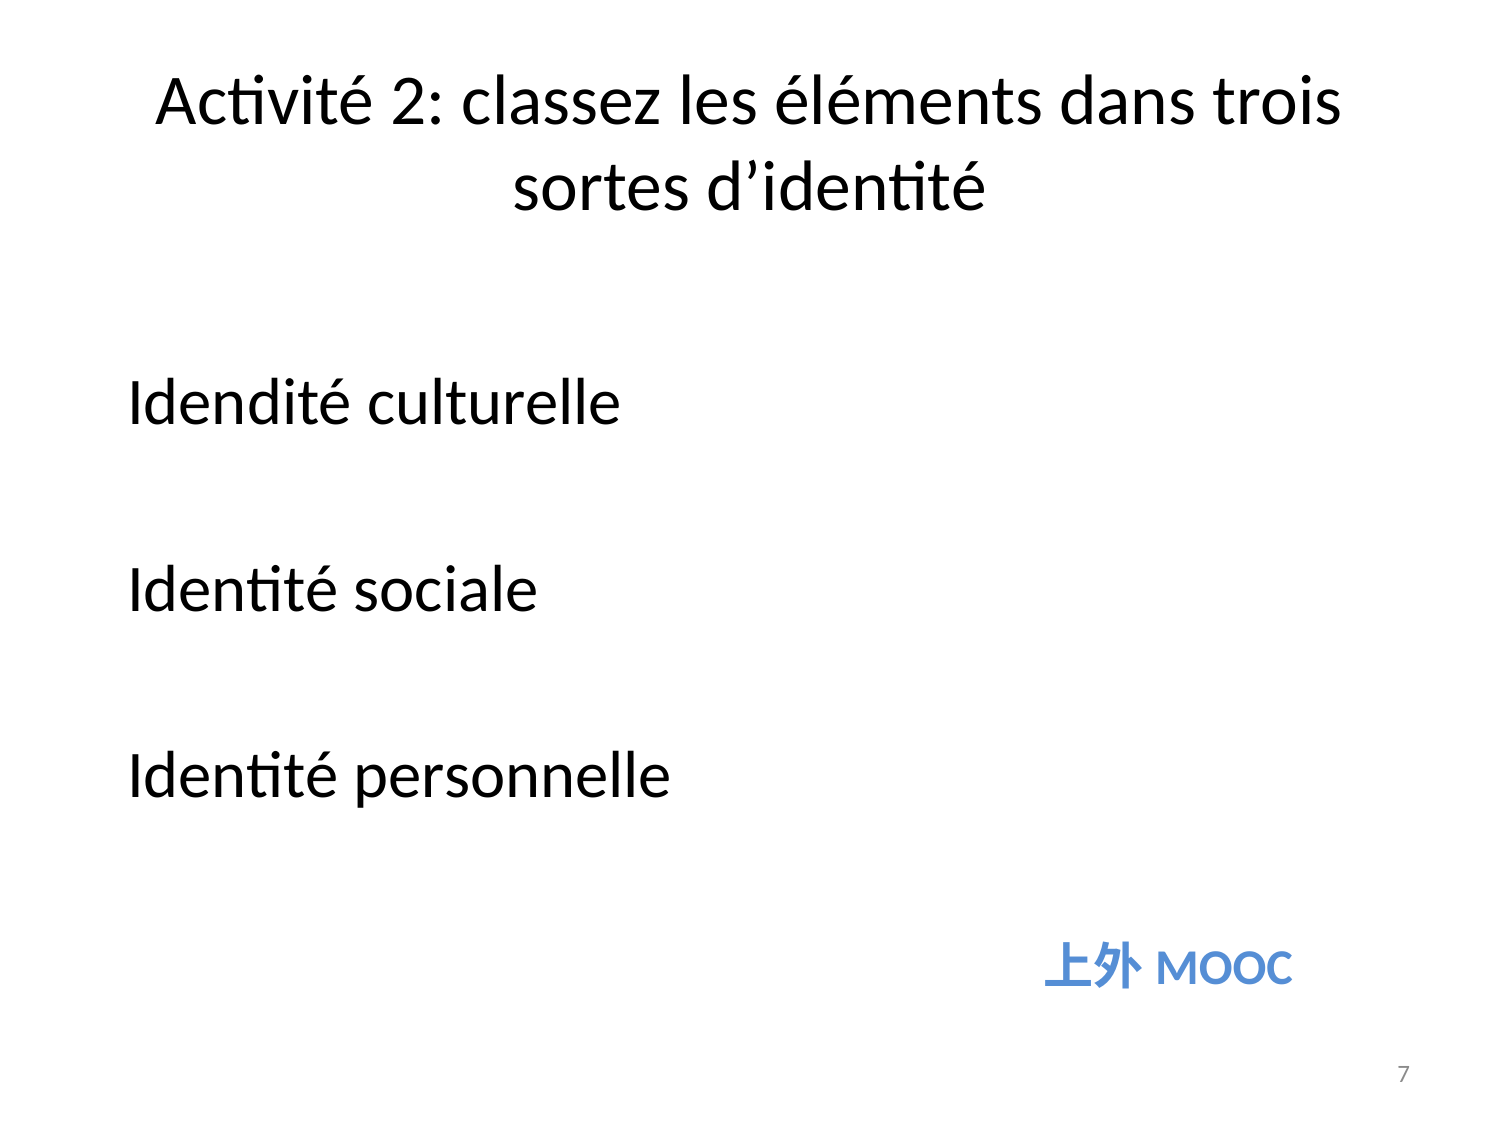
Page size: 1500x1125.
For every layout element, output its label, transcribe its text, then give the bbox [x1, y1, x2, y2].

list Idendité culturelle Identité sociale Identité personnelle 上外MOOC [112, 349, 1459, 1035]
slide_number 7 [1074, 1042, 1425, 1103]
title Activité 2: classez les éléments dans trois sortes d’identité [75, 45, 1425, 233]
